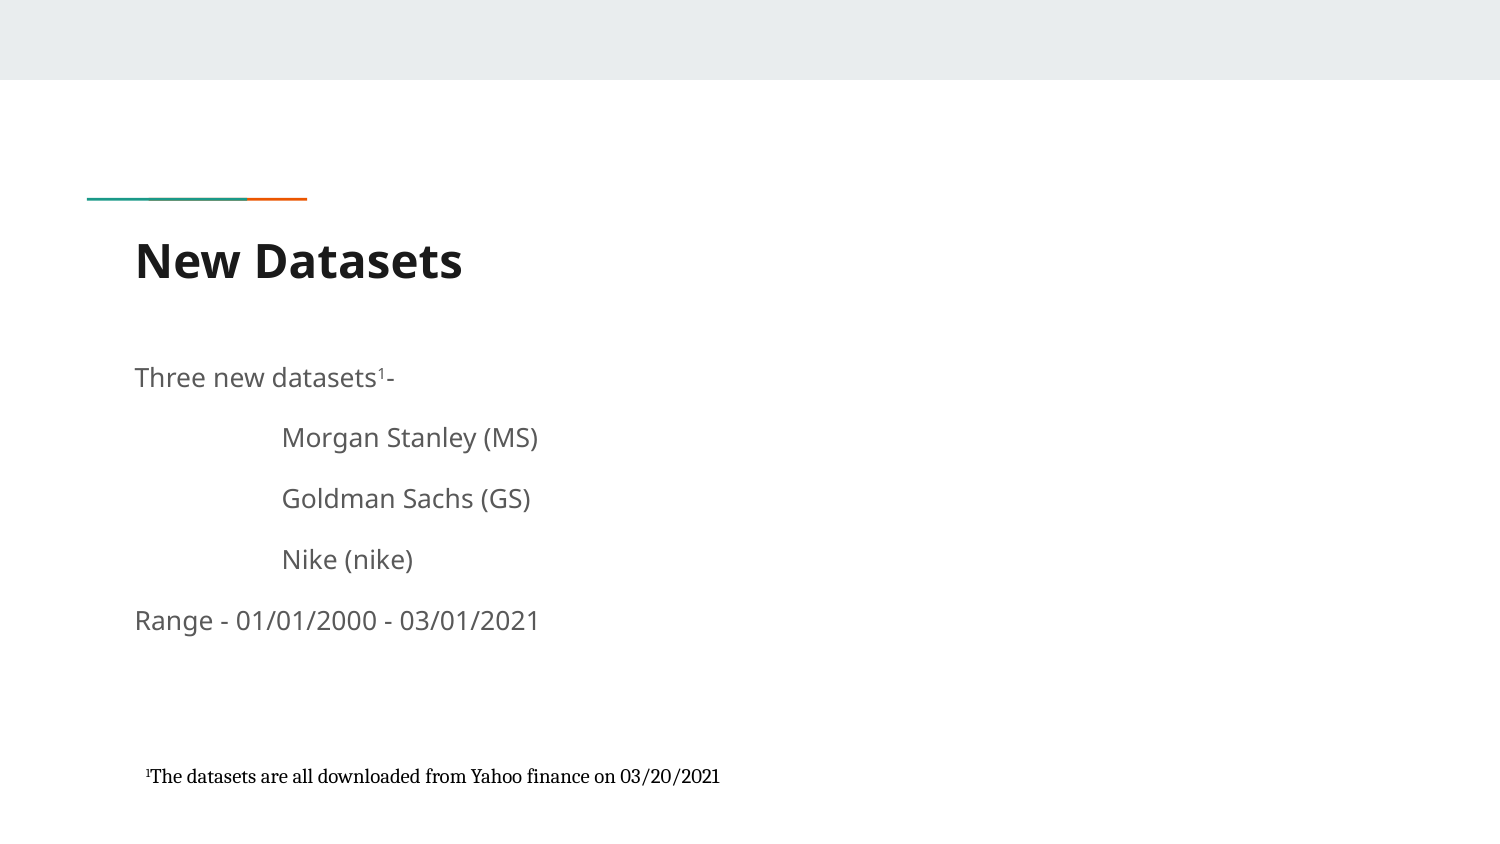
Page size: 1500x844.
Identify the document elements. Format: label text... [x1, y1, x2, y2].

text_box 1The datasets are all downloaded from Yahoo finance on 03/20/2021 [130, 750, 836, 801]
list Three new datasets1- Morgan Stanley (MS) Goldman Sachs (GS) Nike (nike) Range - 01/01/2000 - 03/01/2021 [119, 341, 1381, 712]
title New Datasets [119, 216, 1381, 305]
